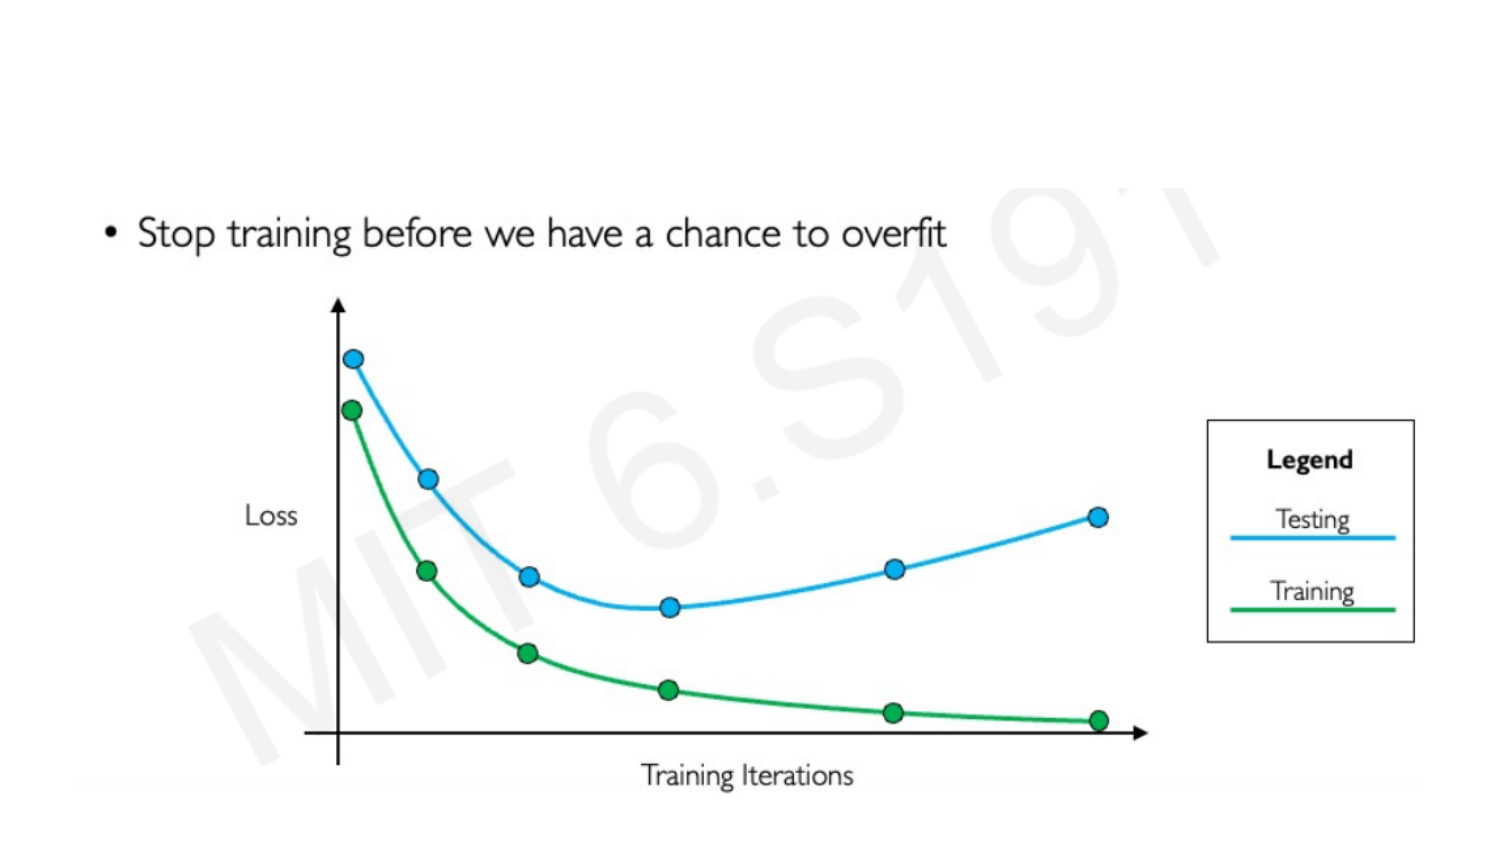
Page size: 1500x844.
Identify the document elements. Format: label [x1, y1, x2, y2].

picture [71, 188, 1423, 794]
